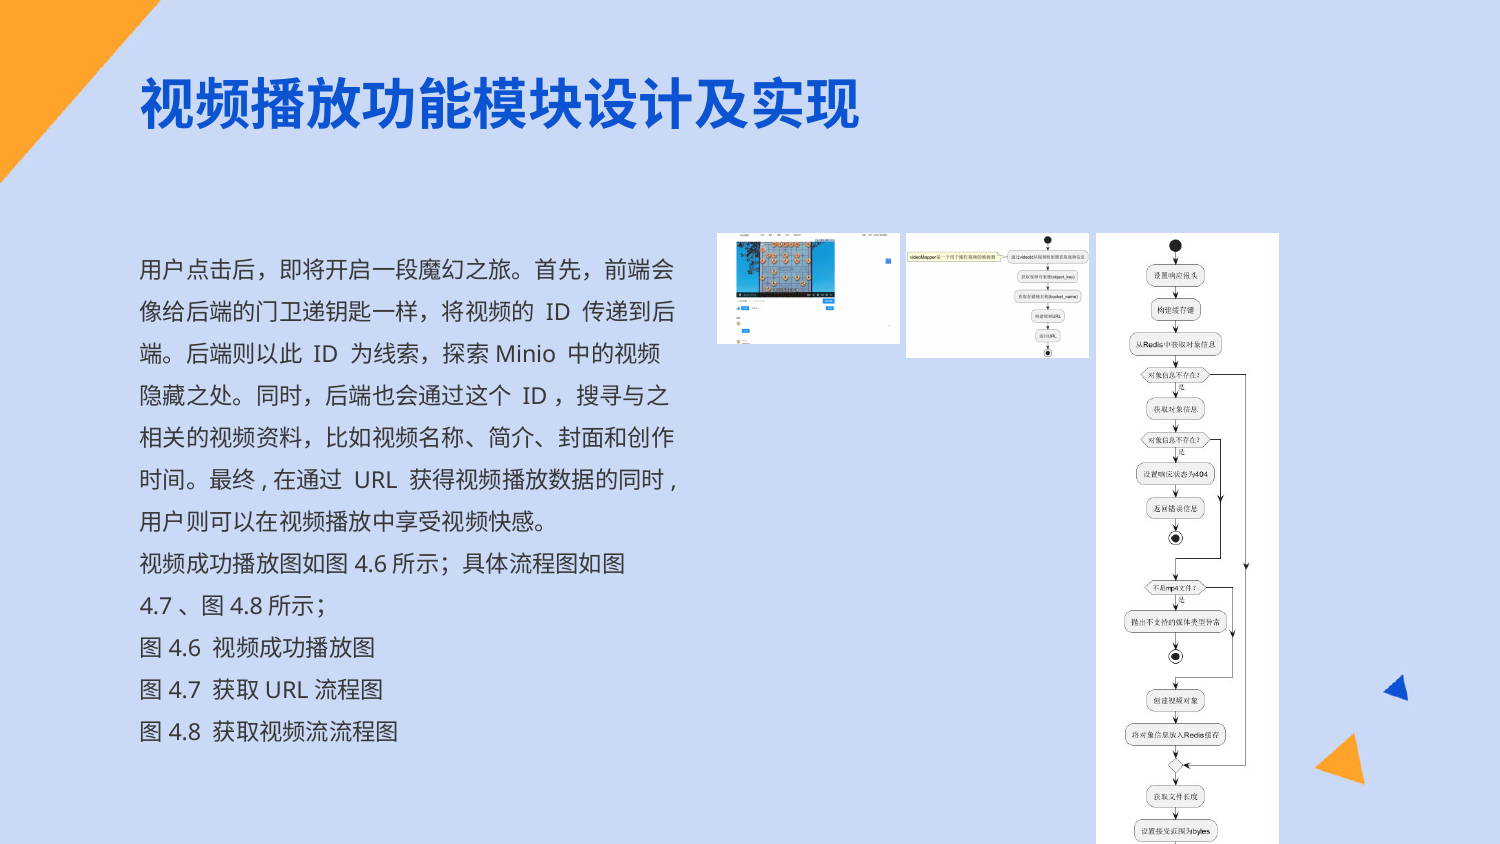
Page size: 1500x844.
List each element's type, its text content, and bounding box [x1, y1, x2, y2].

text_box 用户点击后，即将开启一段魔幻之旅。首先，前端会像给后端的门卫递钥匙一样，将视频的 ID 传递到后端。后端则以此 ID 为线索，探索Minio 中的视频隐藏之处。同时，后端也会通过这个 ID，搜寻与之相关的视频资料，比如视频名称、简介、封面和创作时间。最终,在通过 URL 获得视频播放数据的同时,用户则可以在视频播放中享受视频快感。 视频成功播放图如图4.6所示；具体流程图如图4.7、图4.8所示； 图4.6 视频成功播放图 图4.7 获取URL流程图 图4.8 获取视频流流程图 [125, 233, 694, 800]
picture [0, 0, 1500, 844]
text_box 视频播放功能模块设计及实现 [125, 57, 1406, 148]
